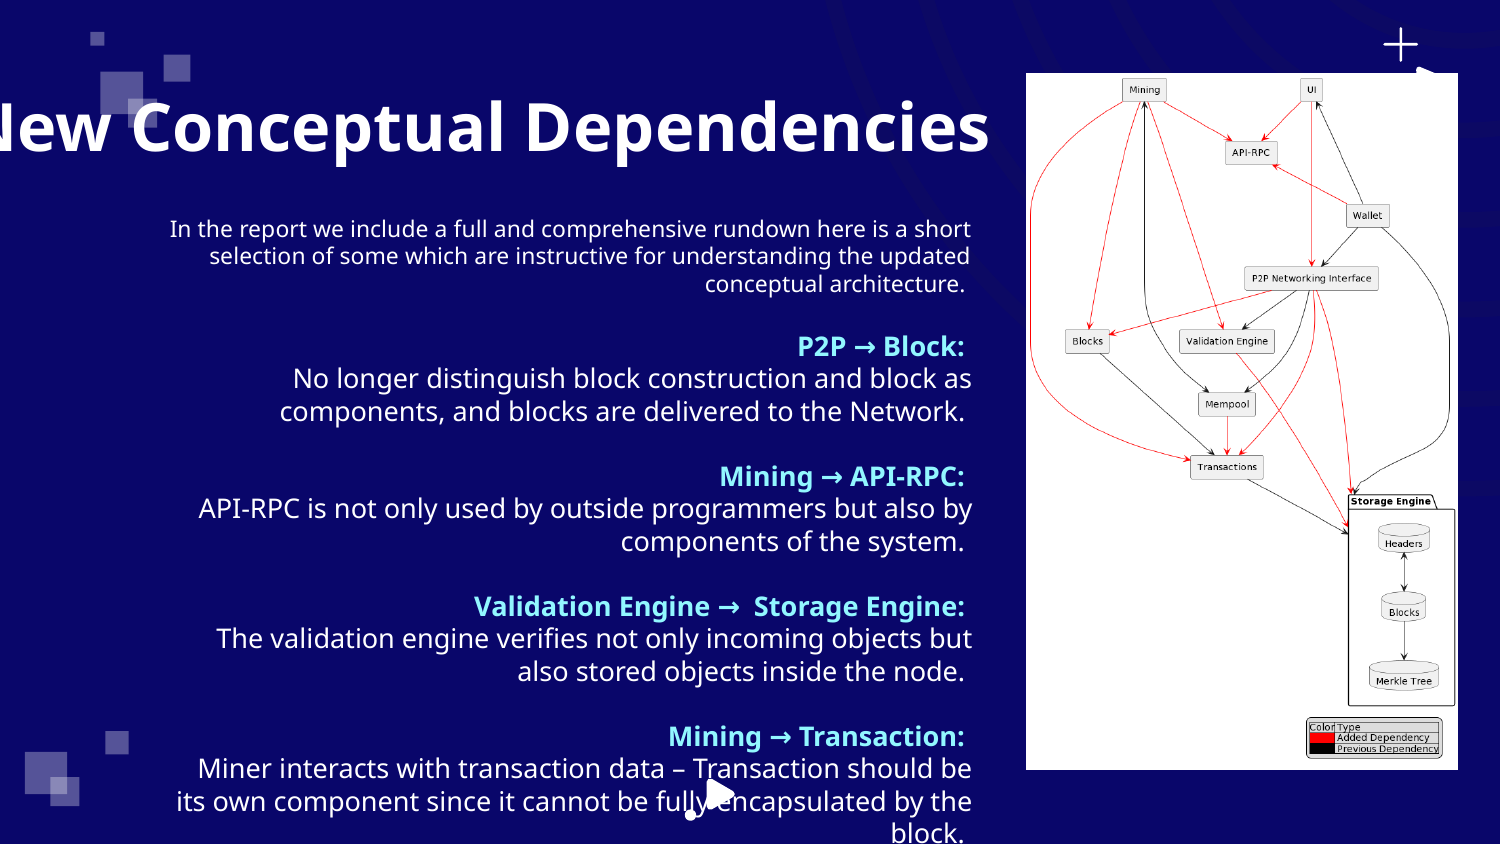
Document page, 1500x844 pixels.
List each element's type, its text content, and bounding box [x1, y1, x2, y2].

picture [1026, 73, 1459, 770]
title New Conceptual Dependencies [0, 31, 1007, 297]
list In the report we include a full and comprehensive rundown here is a short selection of some which are instructive for understanding the updated conceptual architecture. P2P → Block: No longer distinguish block construction and block as components, and blocks are delivered to the Network. Mining → API-RPC: API-RPC is not only used by outside programmers but also by components of the system. Validation Engine → Storage Engine: The validation engine verifies not only incoming objects but also stored objects inside the node. Mining → Transaction: Miner interacts with transaction data – Transaction should be its own component since it cannot be fully encapsulated by the block. [85, 199, 987, 760]
